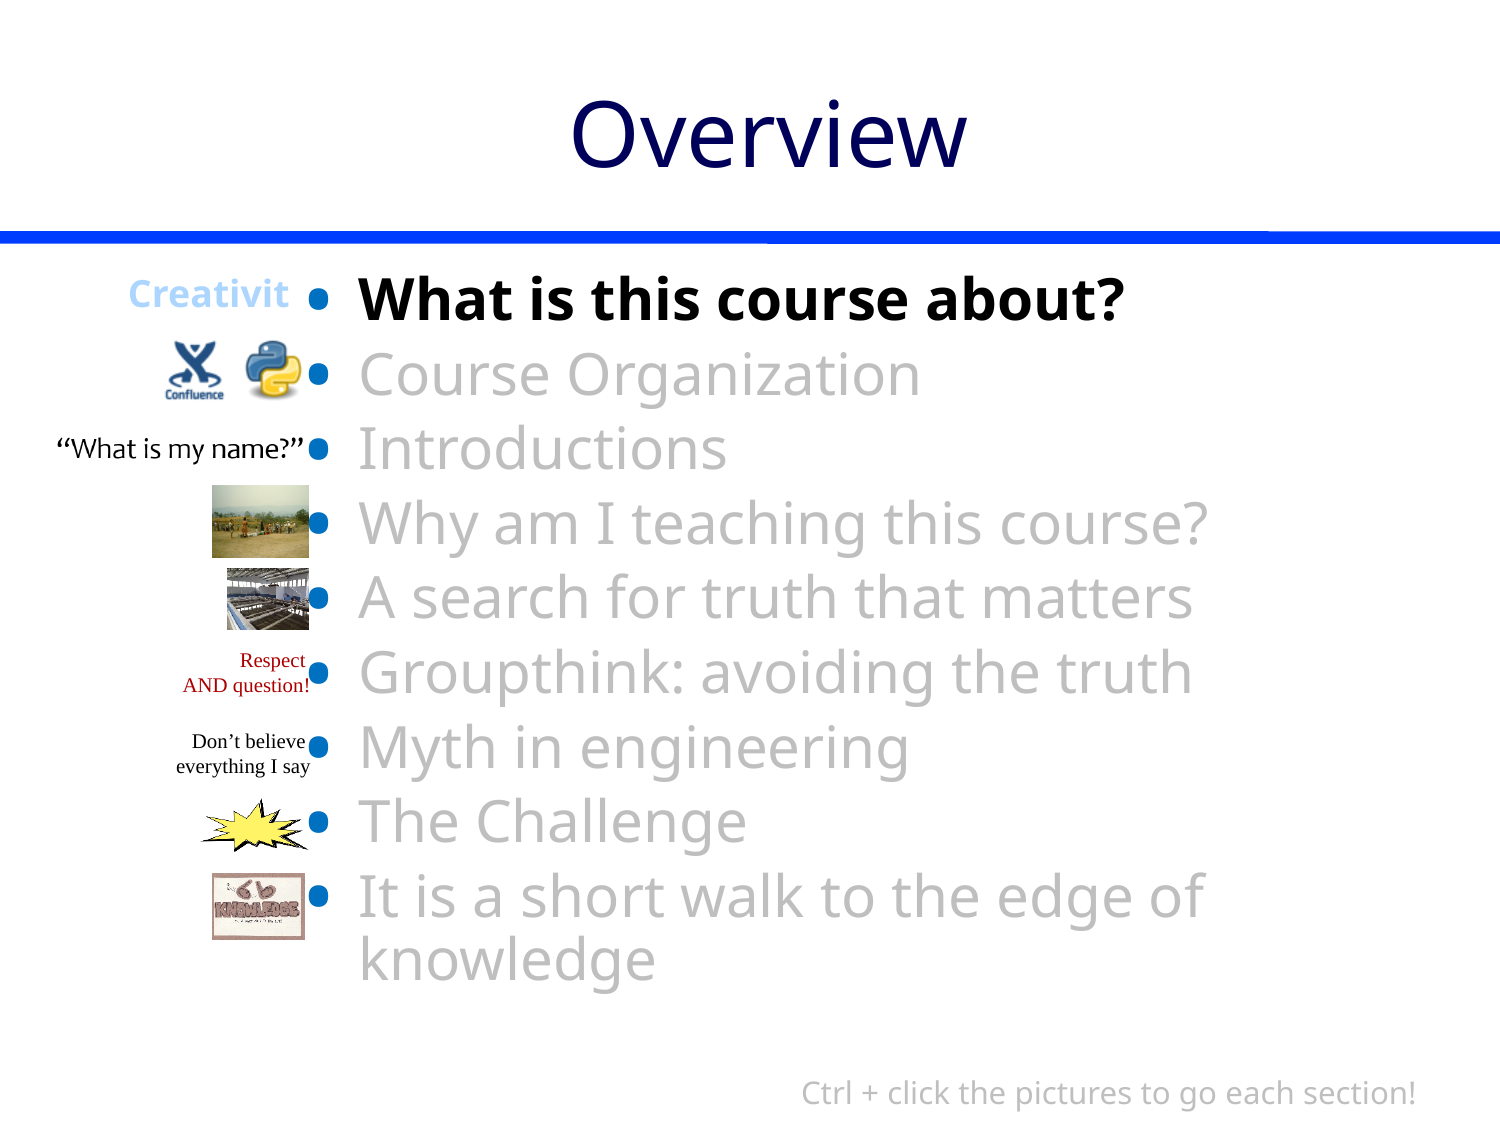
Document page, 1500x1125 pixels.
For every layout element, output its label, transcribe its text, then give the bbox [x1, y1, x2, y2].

picture [149, 325, 305, 410]
text_box Don’t believe everything I say [160, 720, 326, 785]
picture [212, 872, 305, 940]
picture [212, 485, 309, 559]
text_box Respect AND question! [167, 639, 326, 704]
picture [199, 797, 309, 853]
picture [227, 568, 309, 630]
text_box Creativity [92, 262, 305, 368]
picture [49, 422, 305, 468]
title Overview [75, 37, 1463, 225]
text_box Ctrl + click the pictures to go each section! [786, 1066, 1475, 1119]
list What is this course about? Course Organization Introductions Why am I teaching this course? A search for truth that matters Groupthink: avoiding the truth Myth in engineering The Challenge It is a short walk to the edge of knowledge [287, 262, 1426, 1006]
